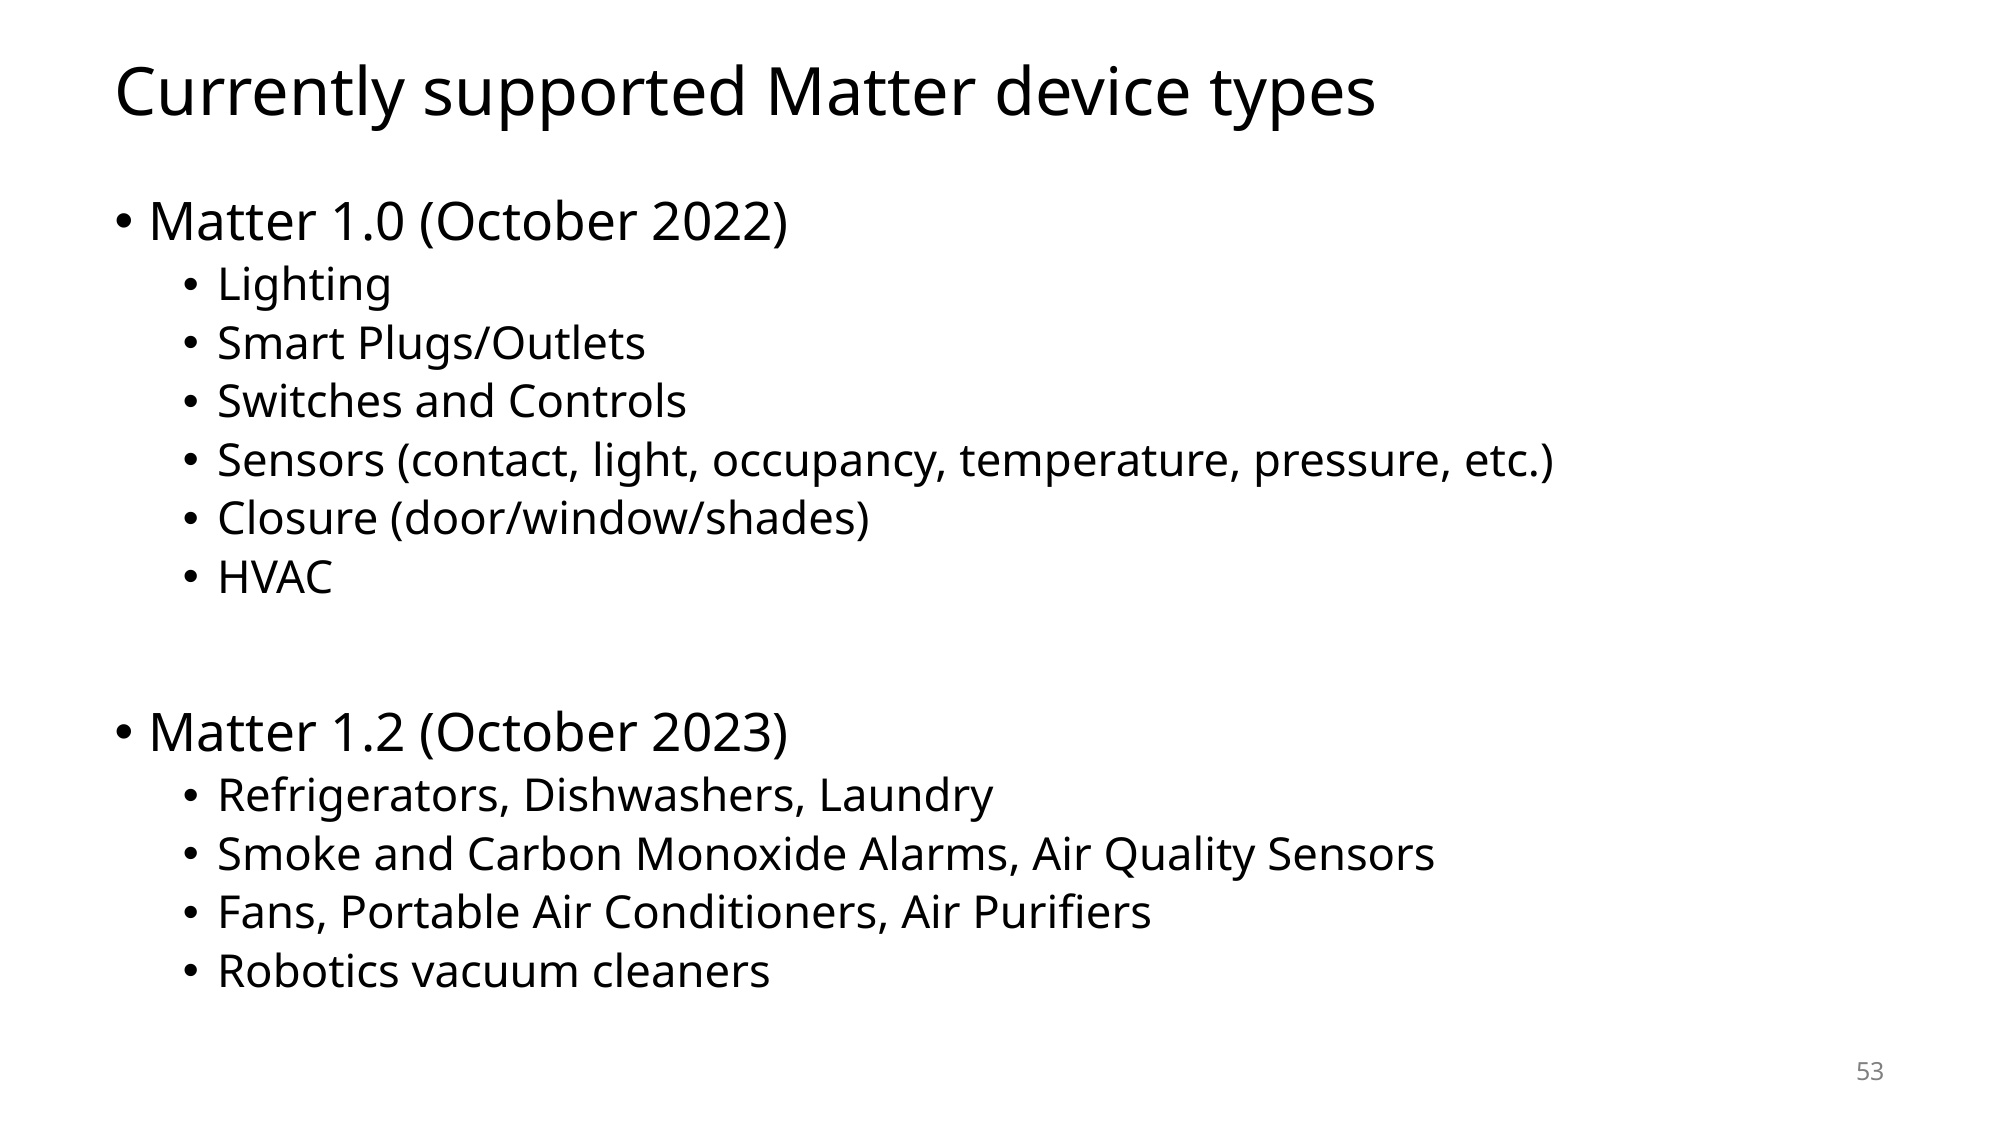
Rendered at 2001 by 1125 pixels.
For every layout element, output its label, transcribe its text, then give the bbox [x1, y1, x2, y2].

slide_number 53 [1749, 1042, 1900, 1103]
title Currently supported Matter device types [99, 37, 1900, 150]
list Matter 1.0 (October 2022) Lighting Smart Plugs/Outlets Switches and Controls Sensors (contact, light, occupancy, temperature, pressure, etc.) Closure (door/window/shades) HVAC Matter 1.2 (October 2023) Refrigerators, Dishwashers, Laundry Smoke and Carbon Monoxide Alarms, Air Quality Sensors Fans, Portable Air Conditioners, Air Purifiers Robotics vacuum cleaners [99, 187, 1900, 1013]
